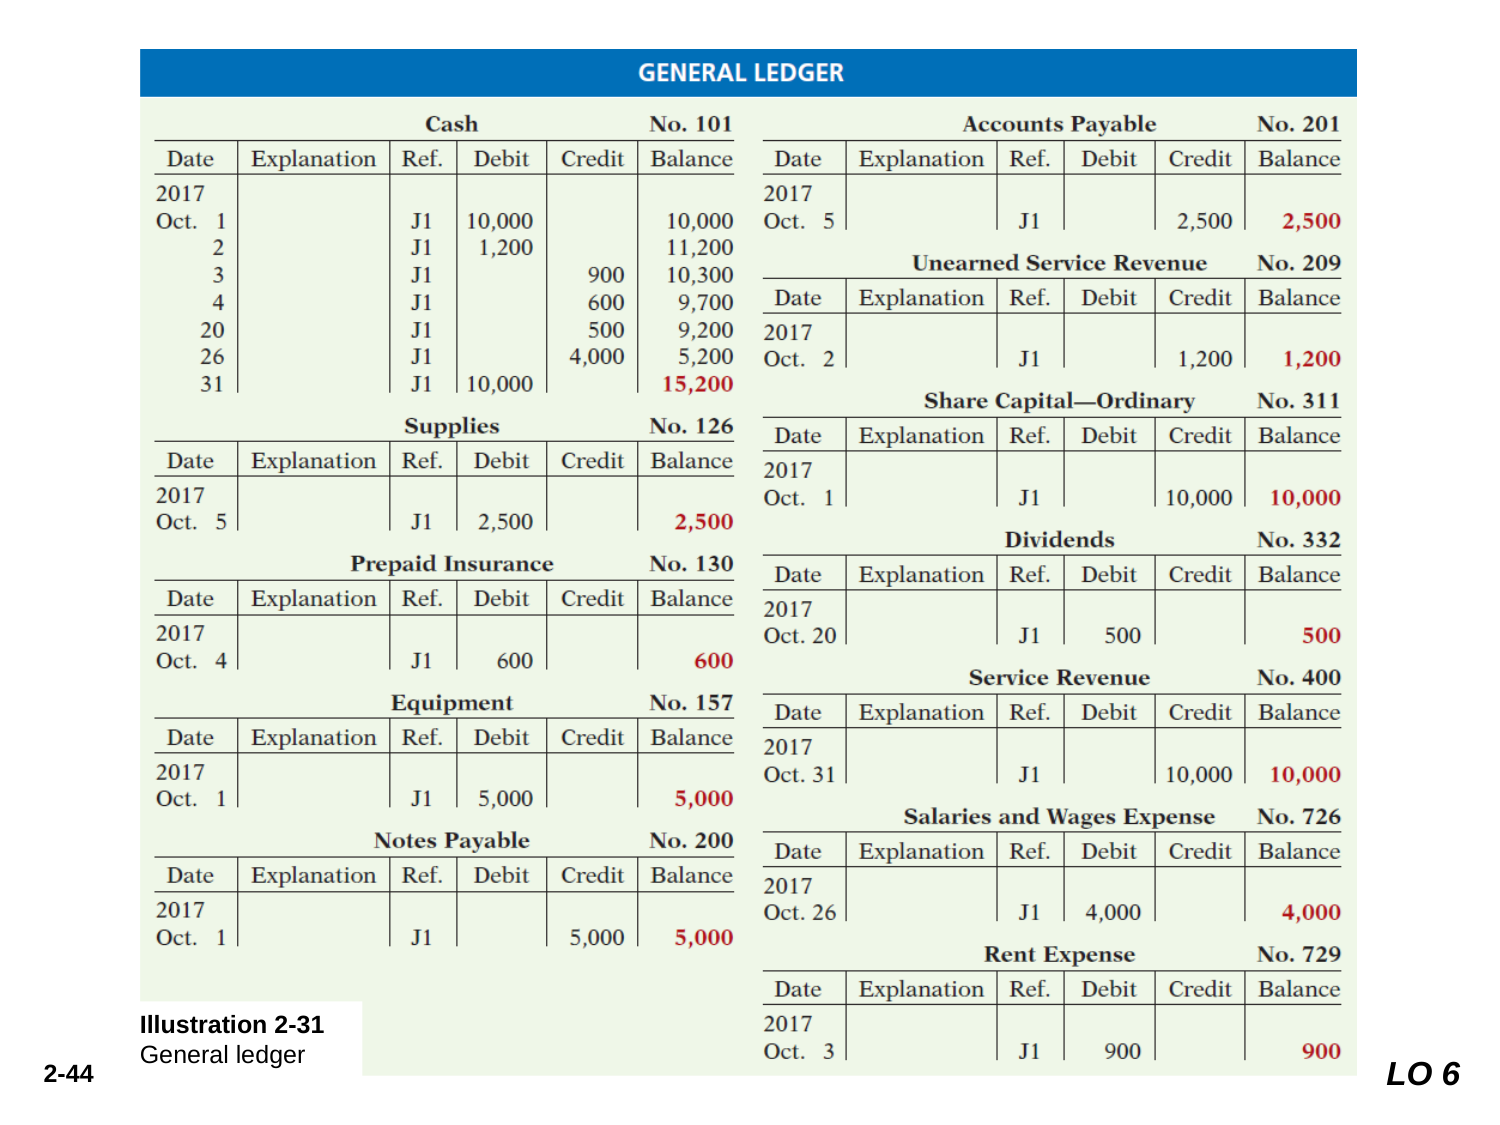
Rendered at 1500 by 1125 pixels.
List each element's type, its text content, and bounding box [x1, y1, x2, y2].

text_box LO 6 [1324, 1044, 1475, 1100]
text_box Illustration 2-31 General ledger [124, 1001, 134, 1077]
picture [139, 49, 1357, 1077]
